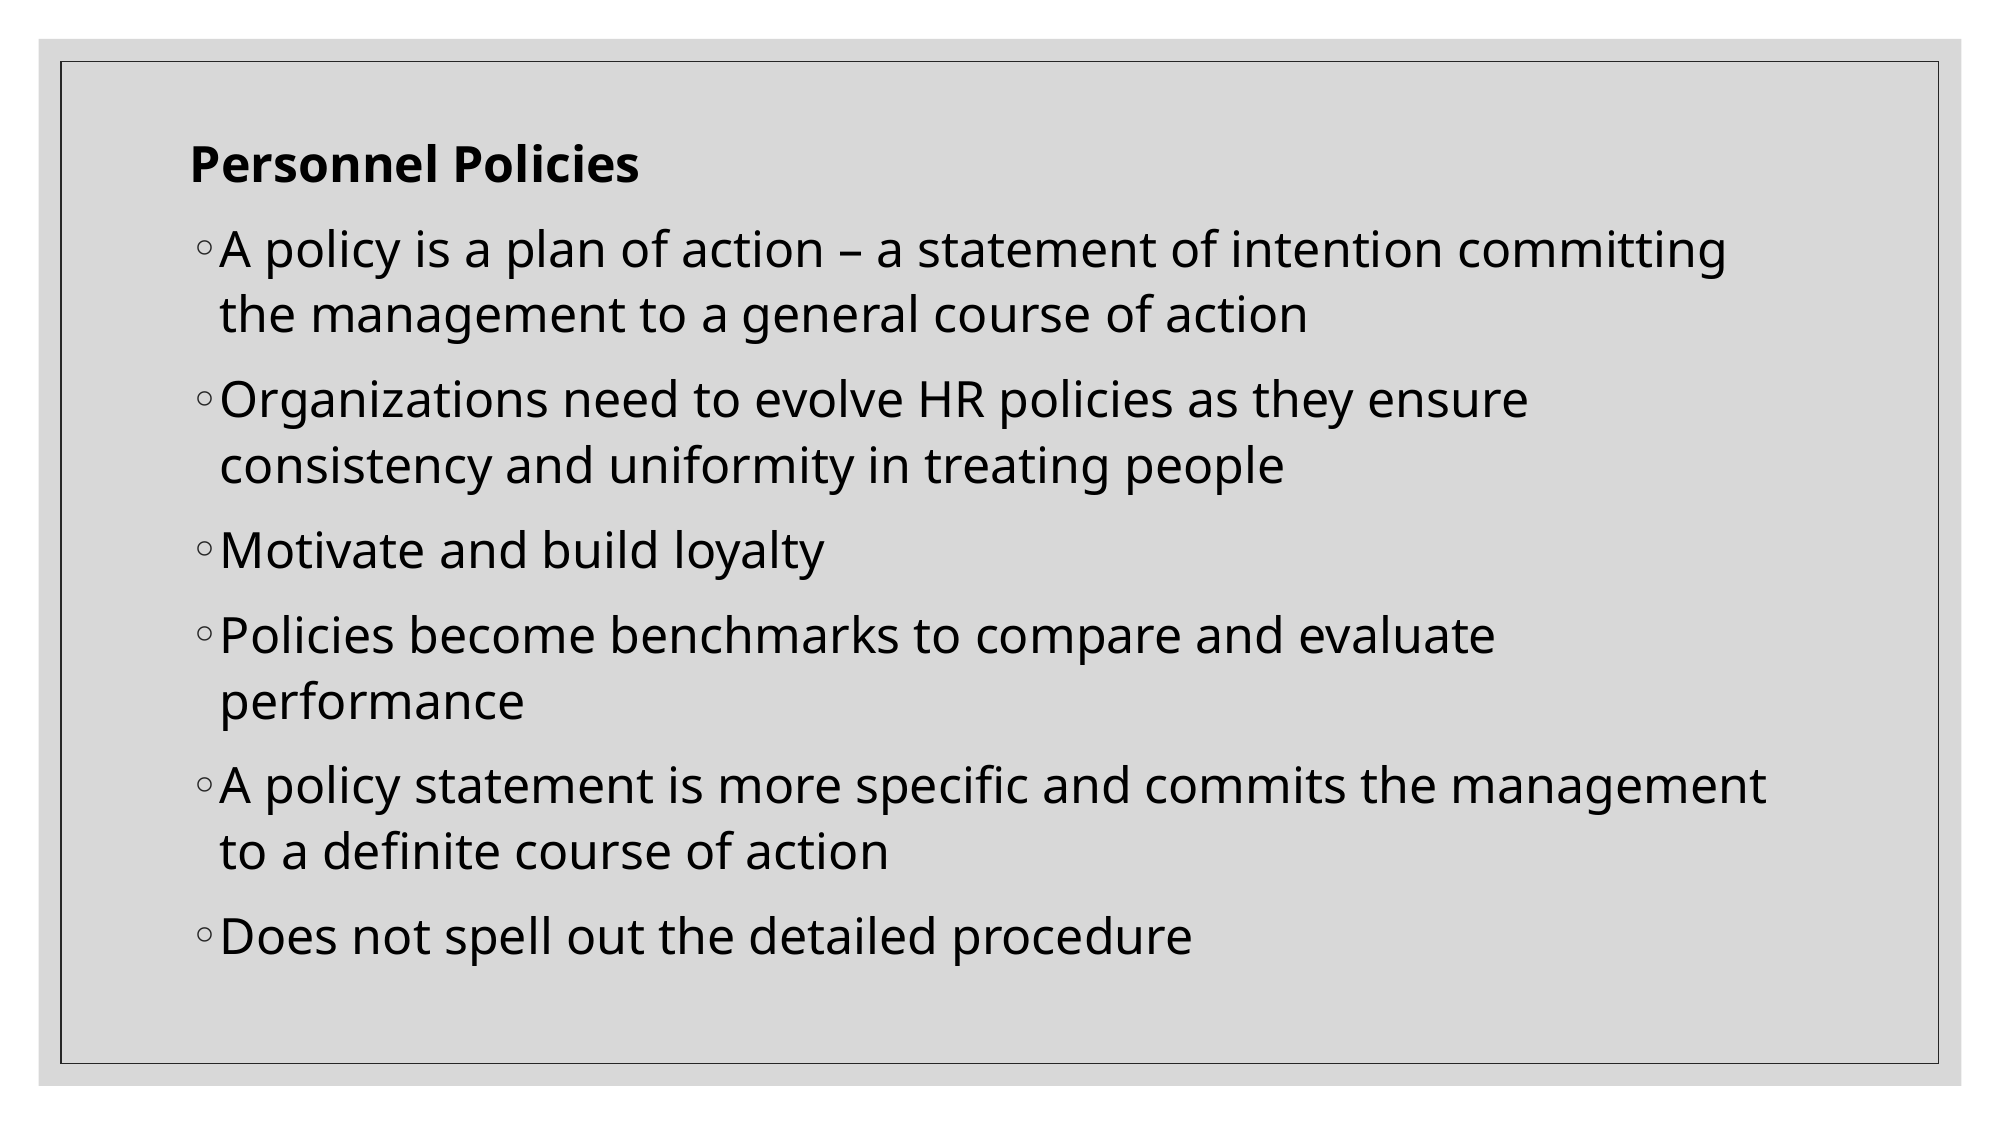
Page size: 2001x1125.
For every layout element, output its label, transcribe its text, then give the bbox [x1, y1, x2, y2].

list Personnel Policies A policy is a plan of action – a statement of intention committing the management to a general course of action Organizations need to evolve HR policies as they ensure consistency and uniformity in treating people Motivate and build loyalty Policies become benchmarks to compare and evaluate performance A policy statement is more specific and commits the management to a definite course of action Does not spell out the detailed procedure [174, 118, 1825, 977]
